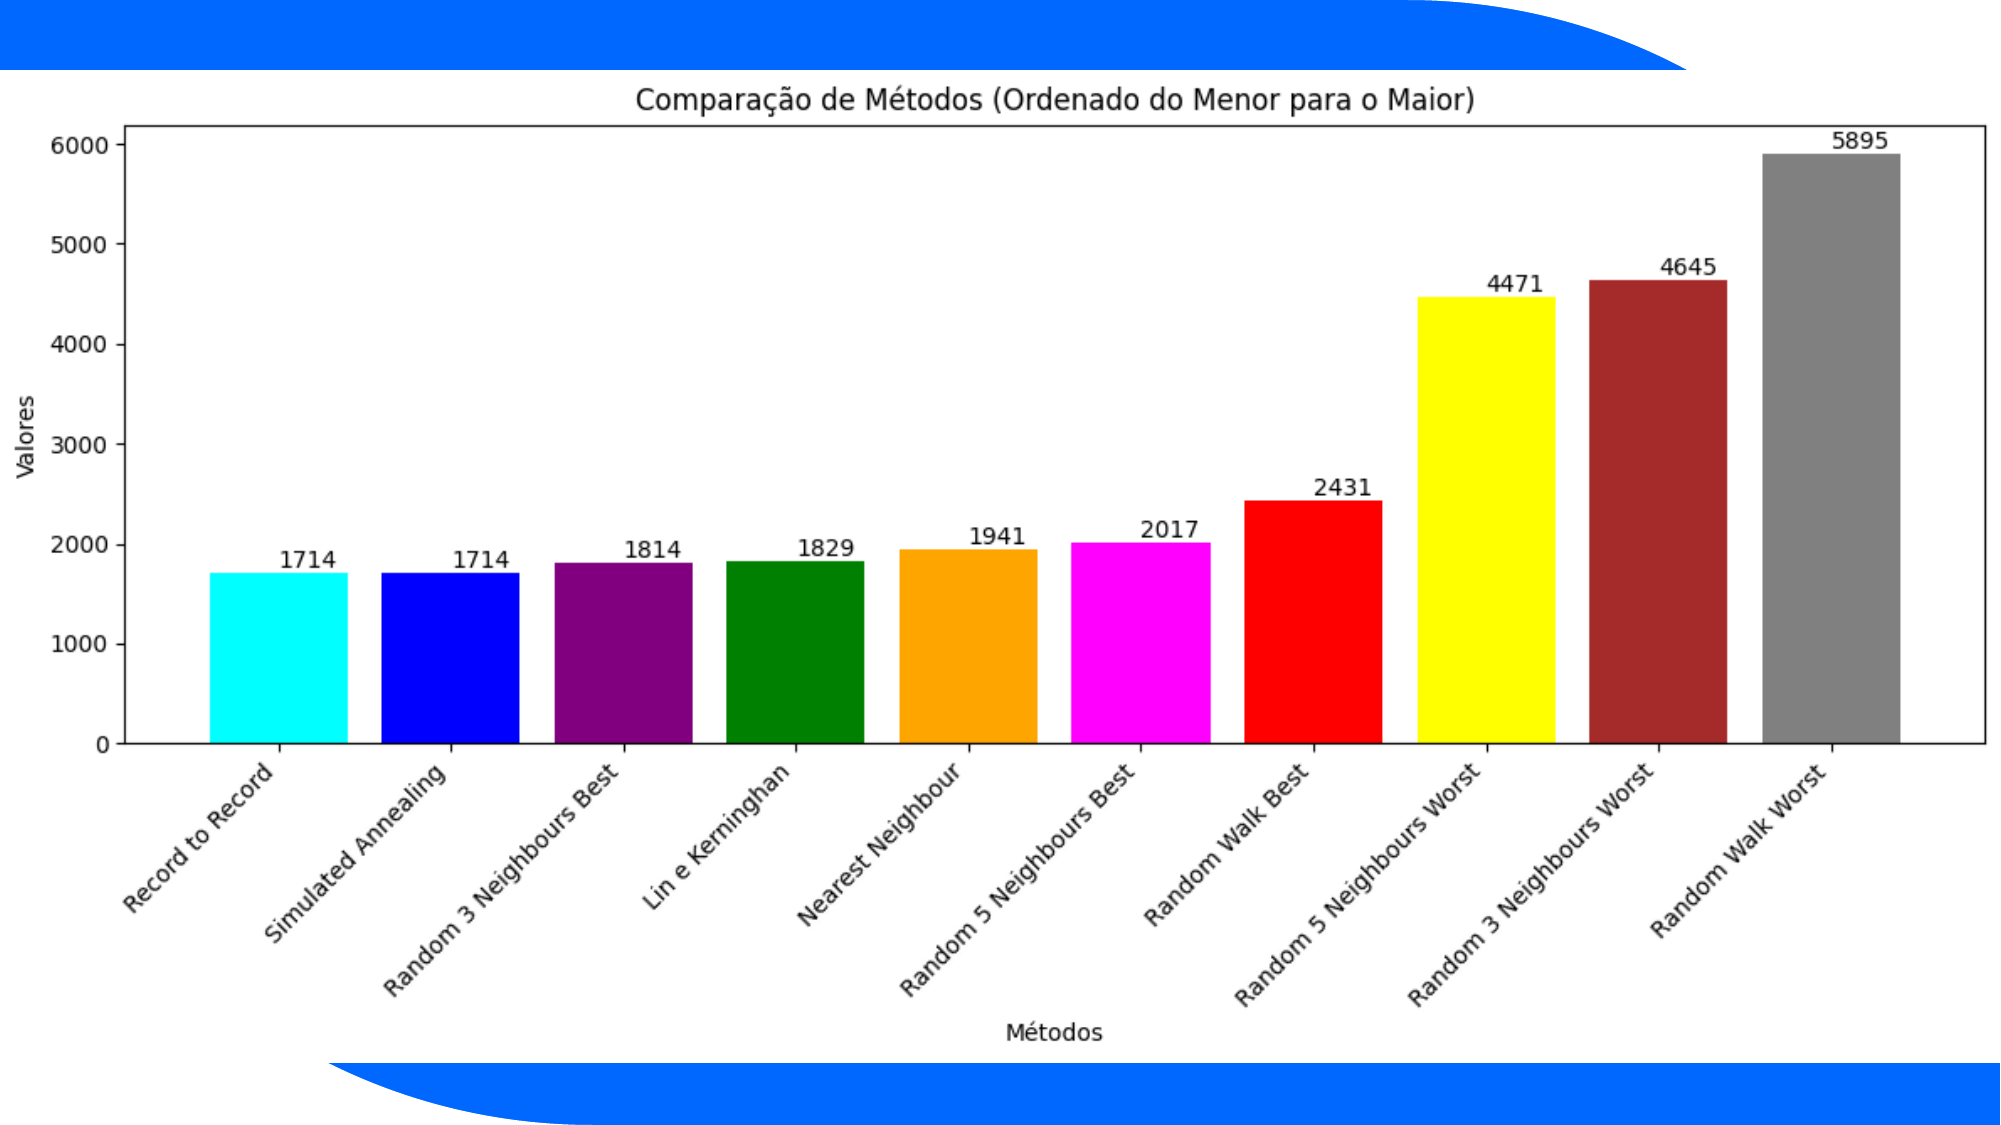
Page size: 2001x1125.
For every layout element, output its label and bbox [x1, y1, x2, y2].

picture [0, 70, 2000, 1063]
